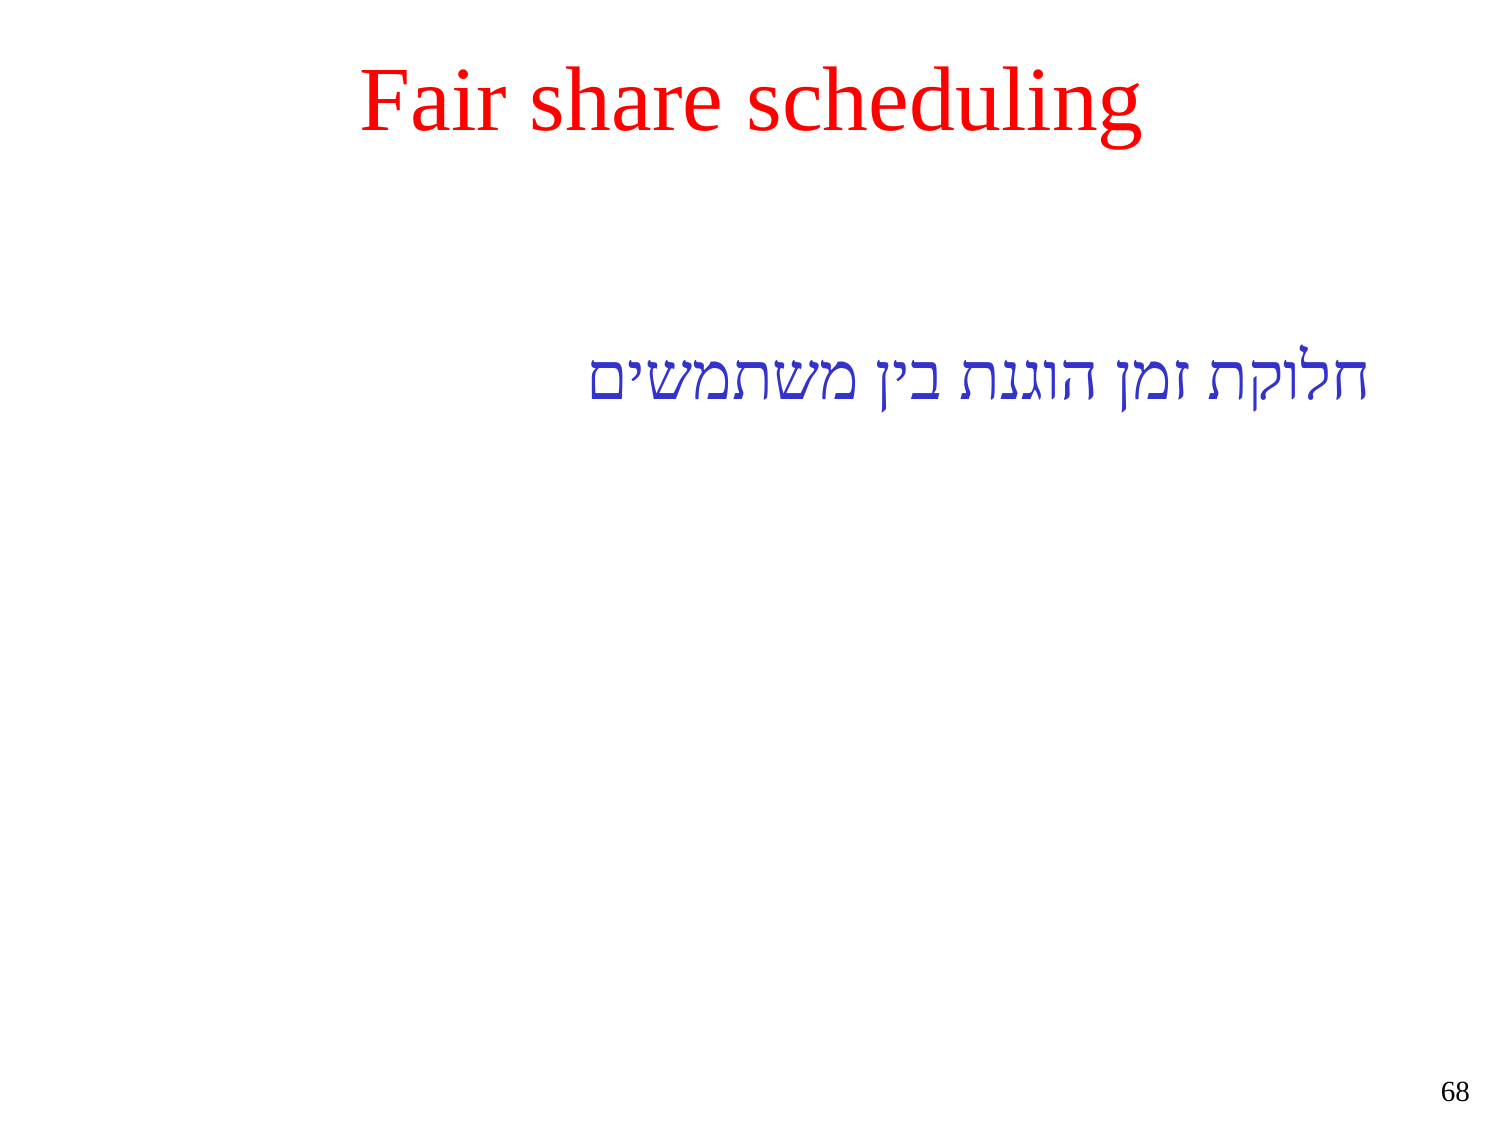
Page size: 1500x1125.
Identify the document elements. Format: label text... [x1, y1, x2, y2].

list חלוקת זמן הוגנת בין משתמשים [112, 324, 1388, 1000]
slide_number 68 [1403, 1064, 1486, 1125]
title Fair share scheduling [126, 0, 1402, 188]
